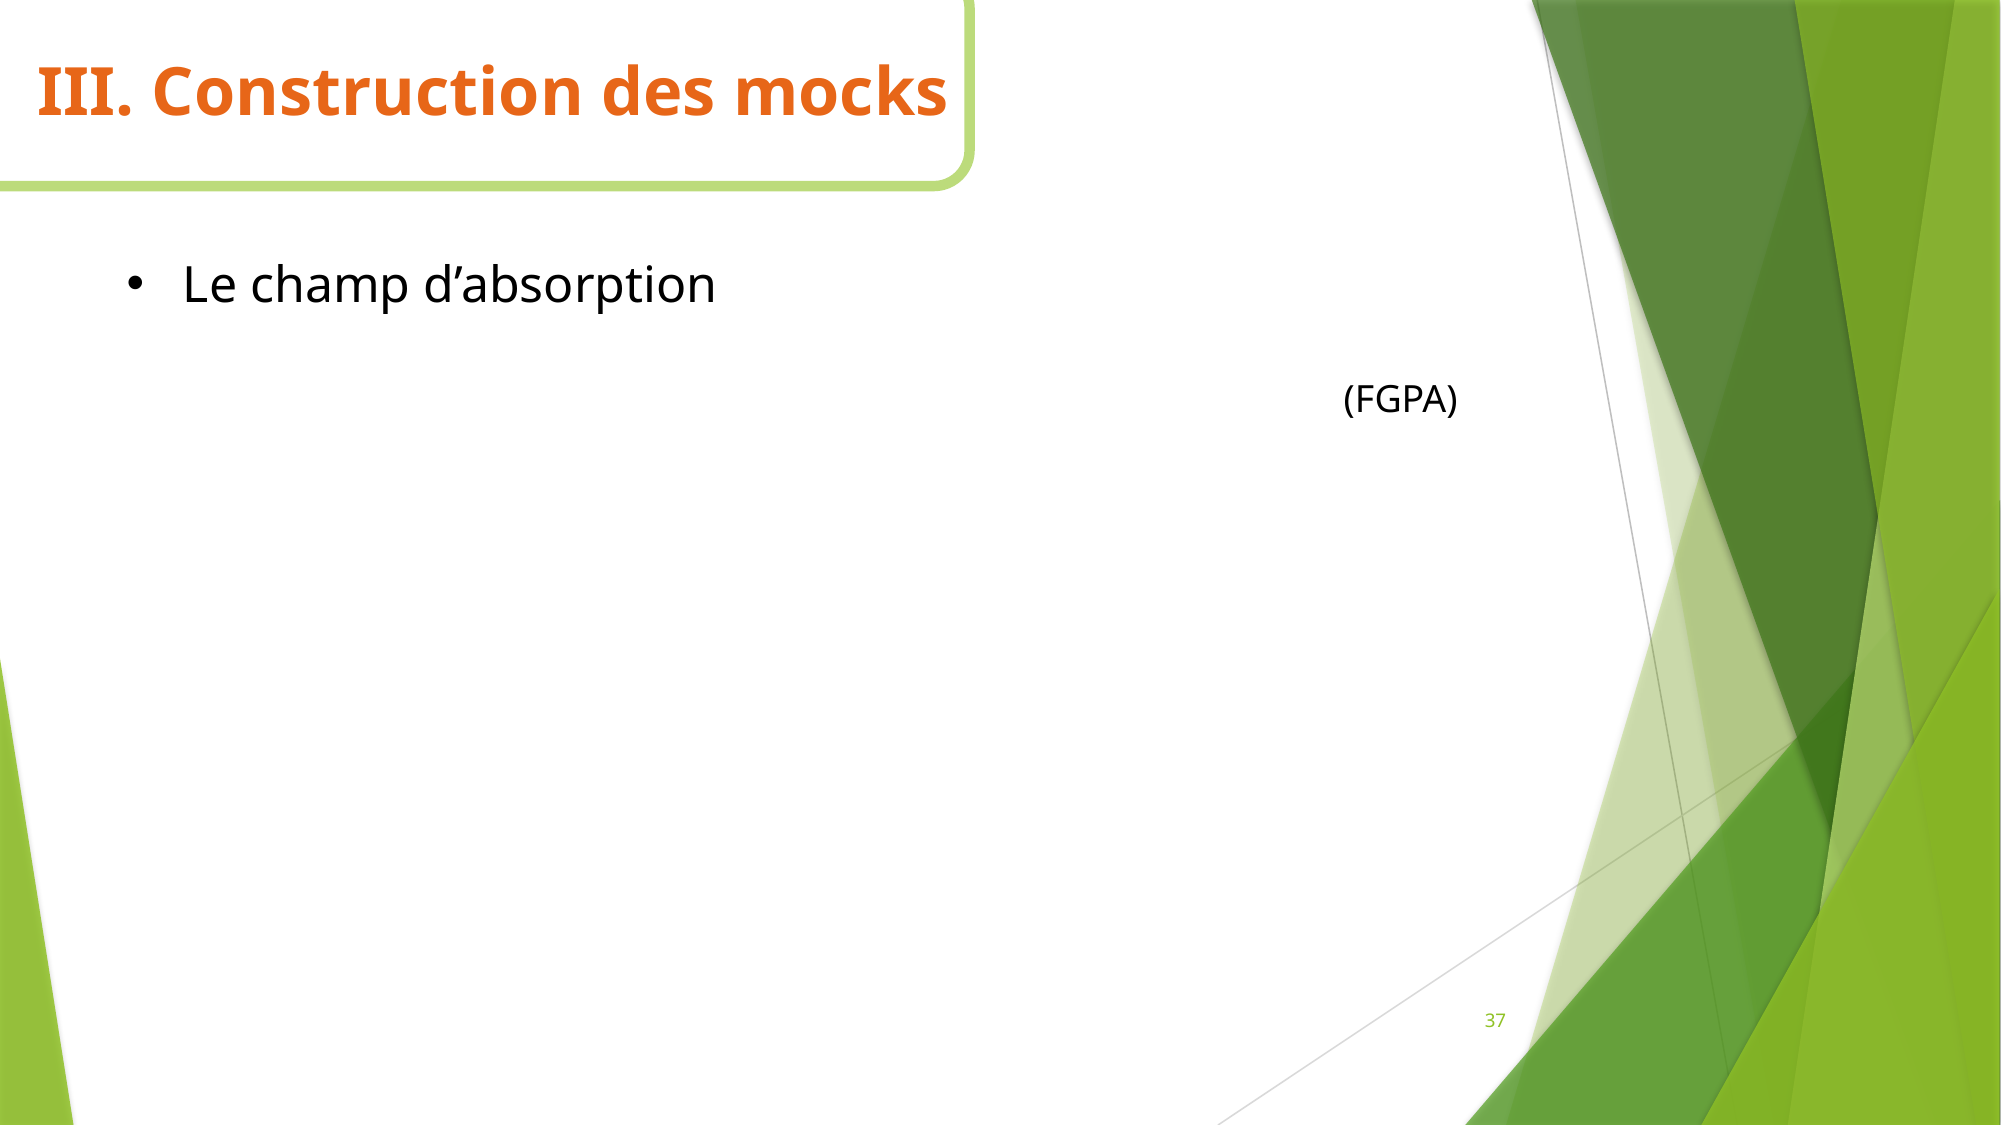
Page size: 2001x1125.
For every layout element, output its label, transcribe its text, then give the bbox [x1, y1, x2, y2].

text_box [0, 0, 972, 188]
text_box (FGPA) [1328, 367, 1473, 428]
slide_number 37 [1409, 991, 1522, 1051]
